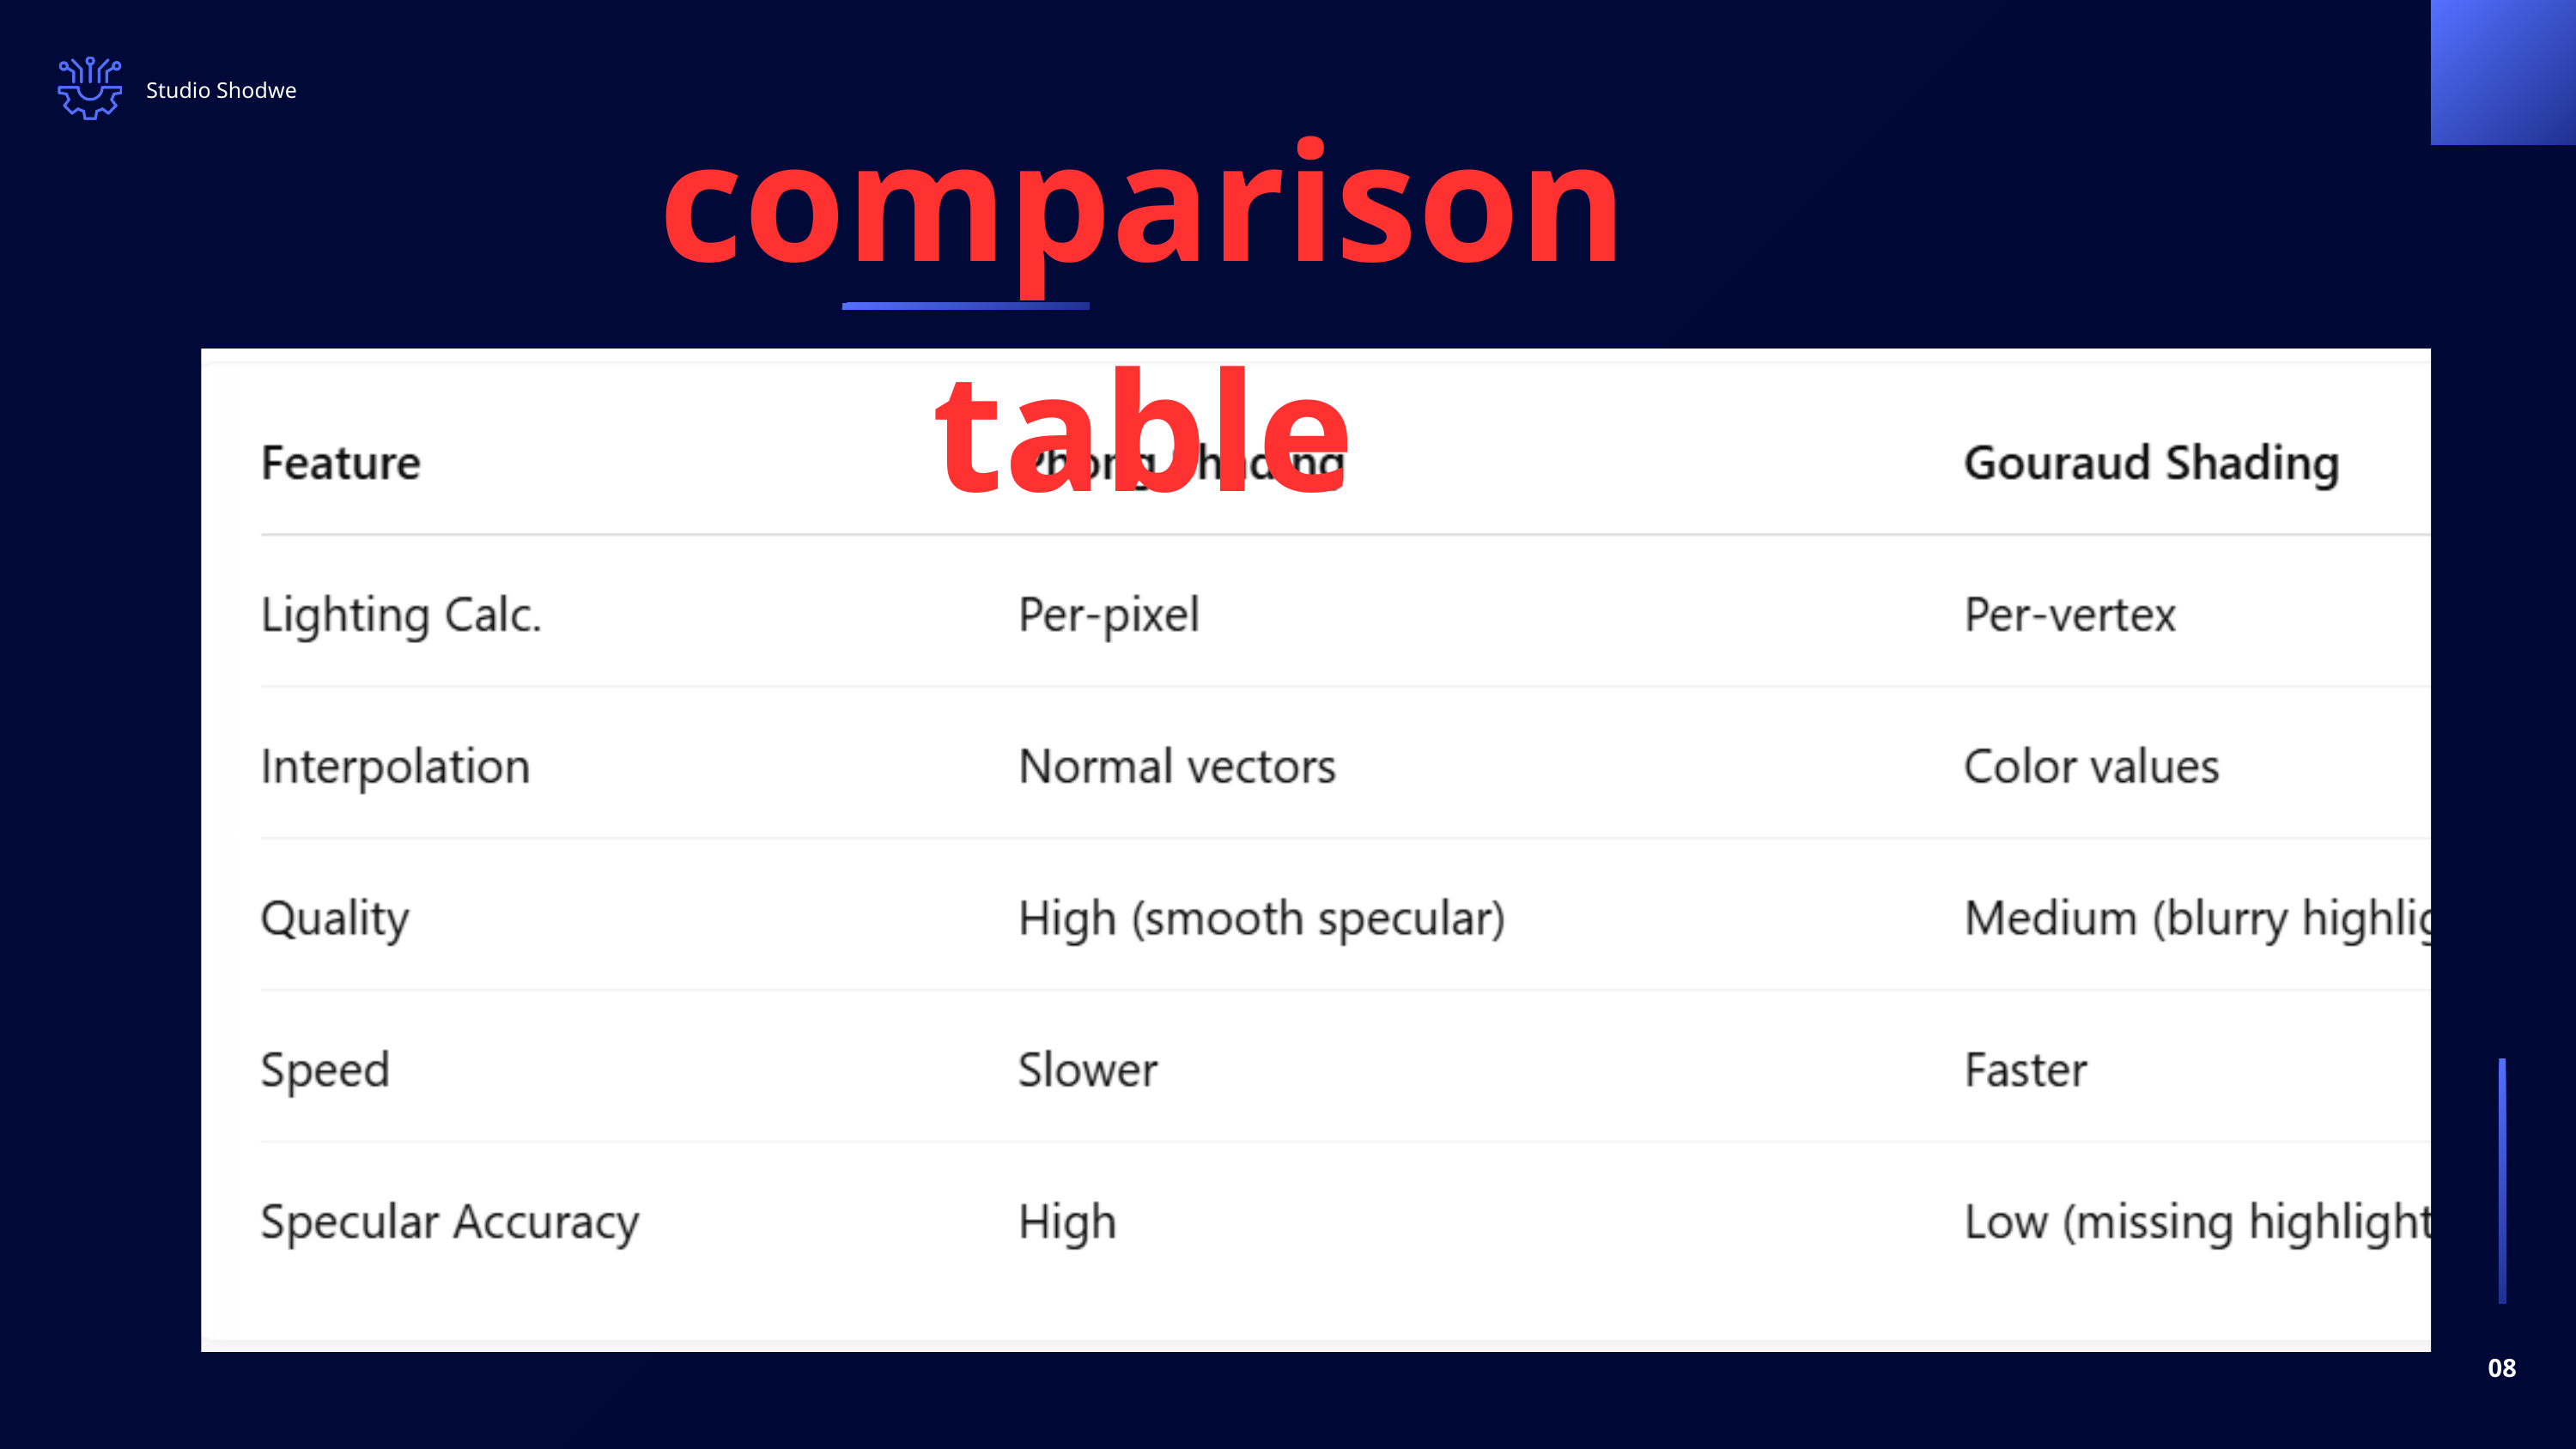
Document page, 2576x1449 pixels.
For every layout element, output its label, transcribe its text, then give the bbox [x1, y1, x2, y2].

text_box comparison table [440, 64, 1848, 525]
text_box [841, 302, 1091, 310]
text_box 08 [2464, 1347, 2542, 1383]
text_box [201, 349, 2432, 1352]
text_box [2499, 1058, 2506, 1304]
text_box [58, 57, 123, 120]
text_box Studio Shodwe [146, 72, 325, 103]
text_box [2430, 0, 2576, 145]
